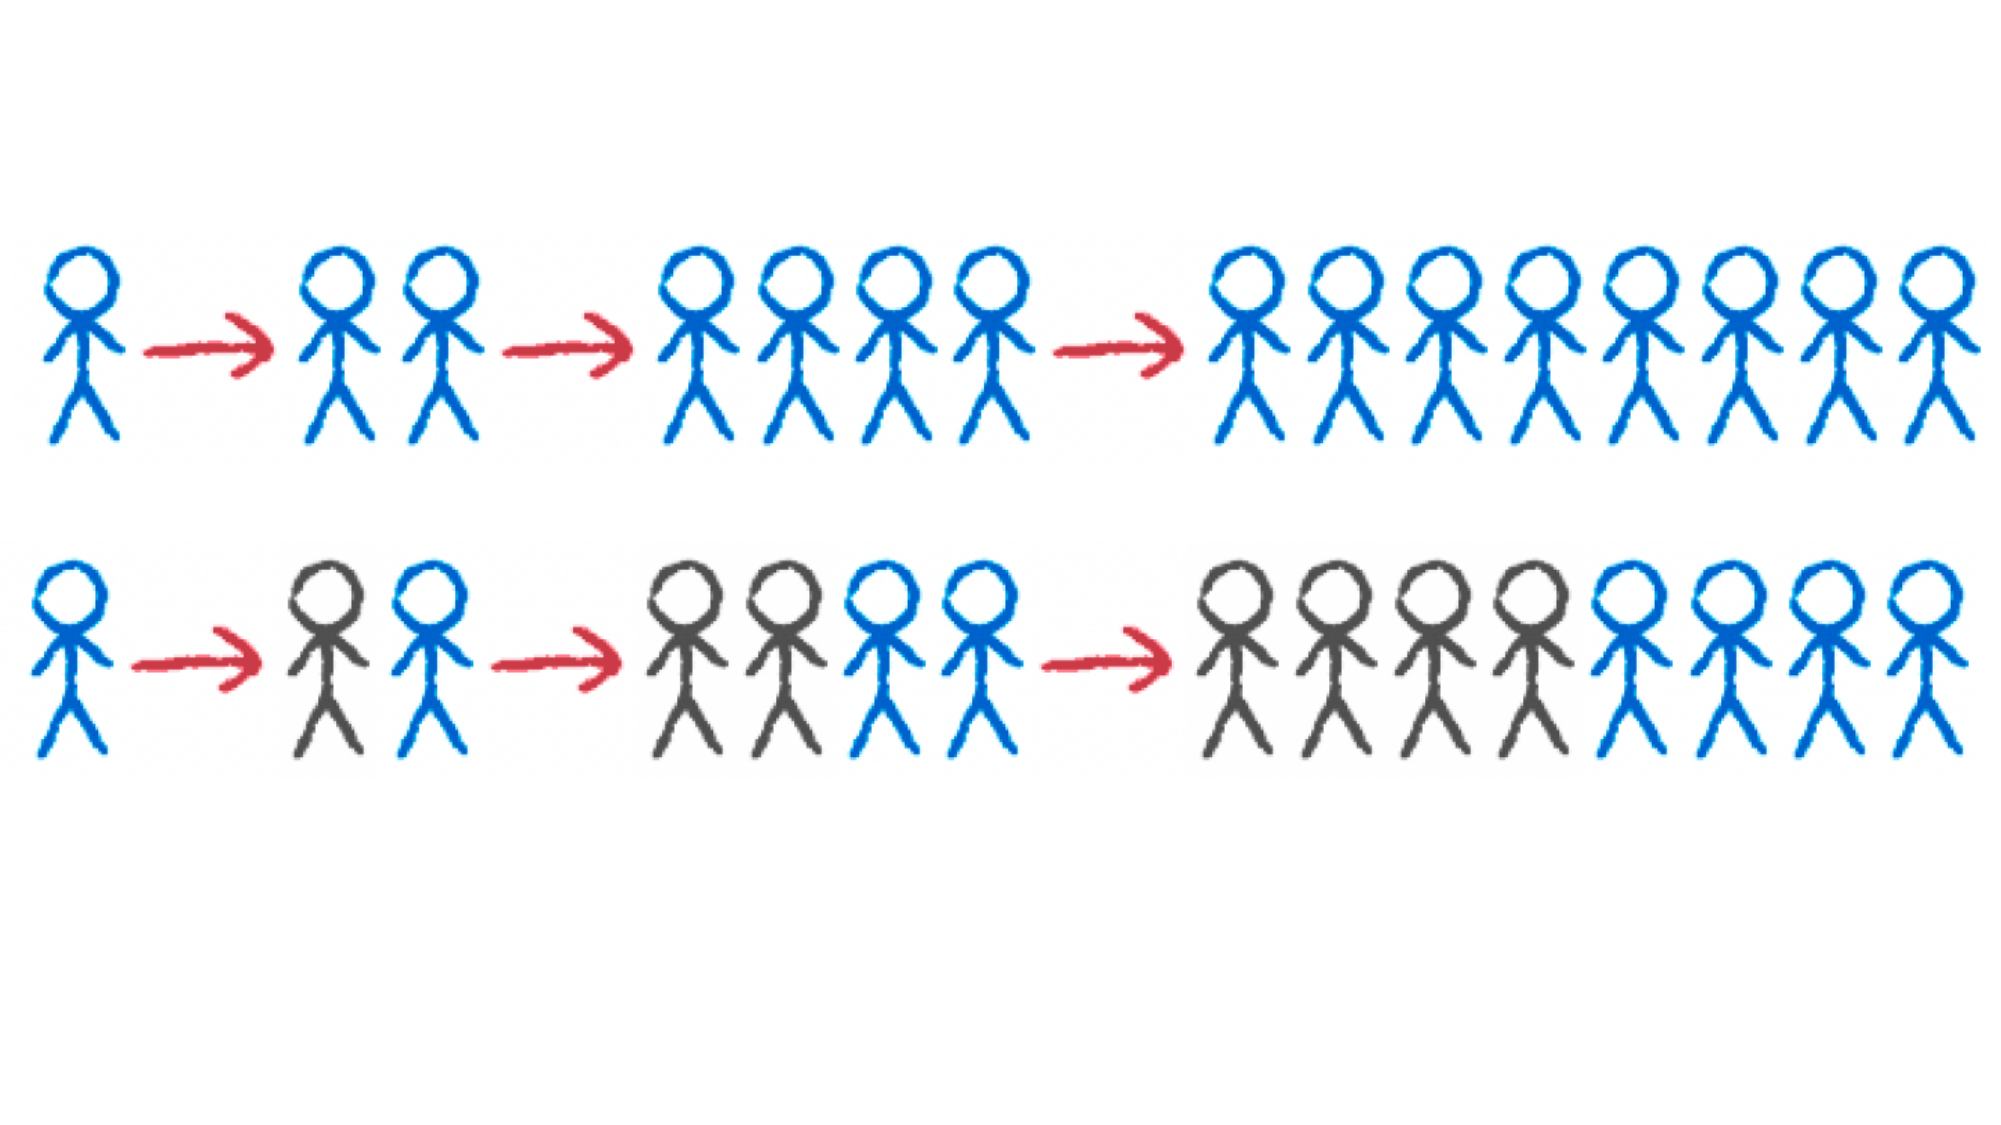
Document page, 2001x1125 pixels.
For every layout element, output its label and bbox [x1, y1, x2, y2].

text_box [11, 227, 1989, 466]
text_box [0, 540, 1977, 779]
